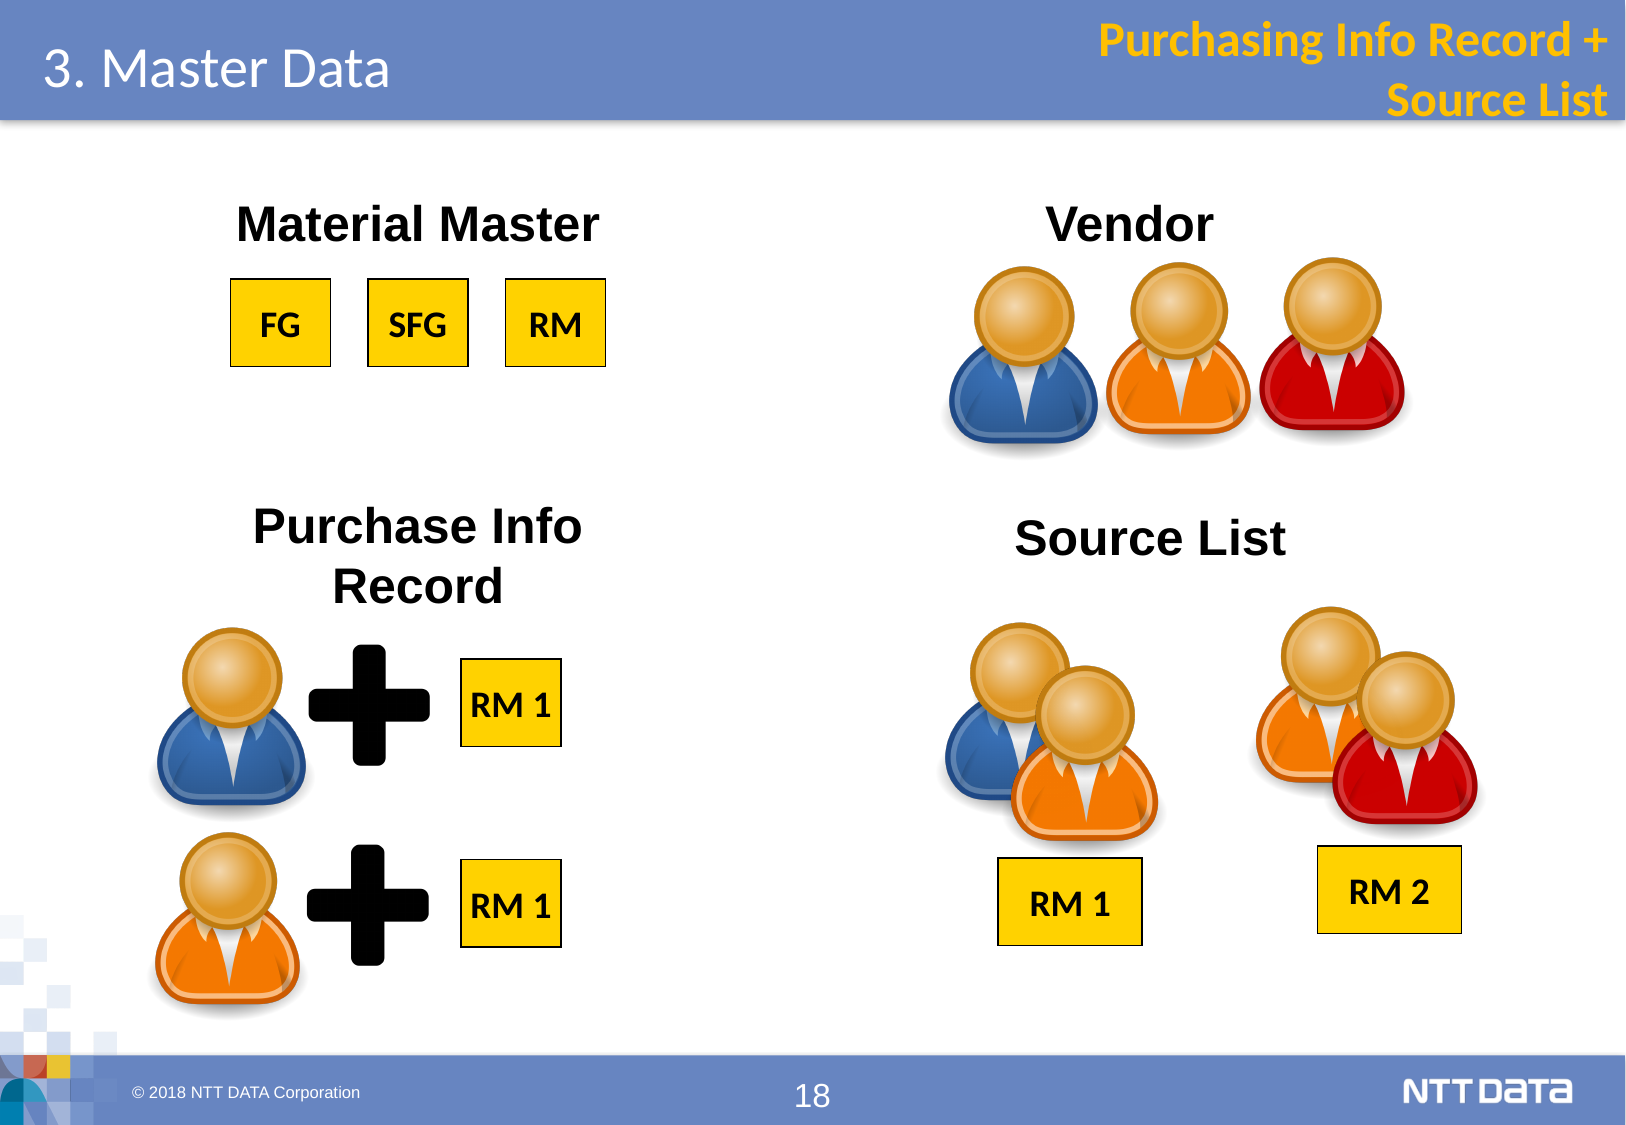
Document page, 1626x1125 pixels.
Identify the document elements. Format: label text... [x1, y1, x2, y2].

text_box RM 2 [1317, 860, 1462, 934]
list 3. Master Data [28, 0, 1599, 119]
text_box RM 1 [460, 859, 561, 947]
picture [0, 915, 117, 1125]
picture [913, 613, 1194, 868]
text_box RM 1 [998, 877, 1143, 946]
text_box Vendor [942, 183, 1318, 255]
text_box FG [230, 278, 331, 367]
picture [1221, 592, 1512, 851]
picture [916, 243, 1439, 471]
picture [1391, 1066, 1585, 1116]
text_box RM 1 [460, 658, 561, 747]
text_box SFG [368, 278, 468, 367]
text_box Purchasing Info Record + Source List [1013, 2, 1624, 121]
text_box RM [505, 278, 606, 367]
text_box Source List [963, 498, 1339, 573]
text_box Material Master [182, 183, 654, 259]
text_box Purchase Info Record [230, 485, 606, 621]
picture [121, 618, 445, 1031]
